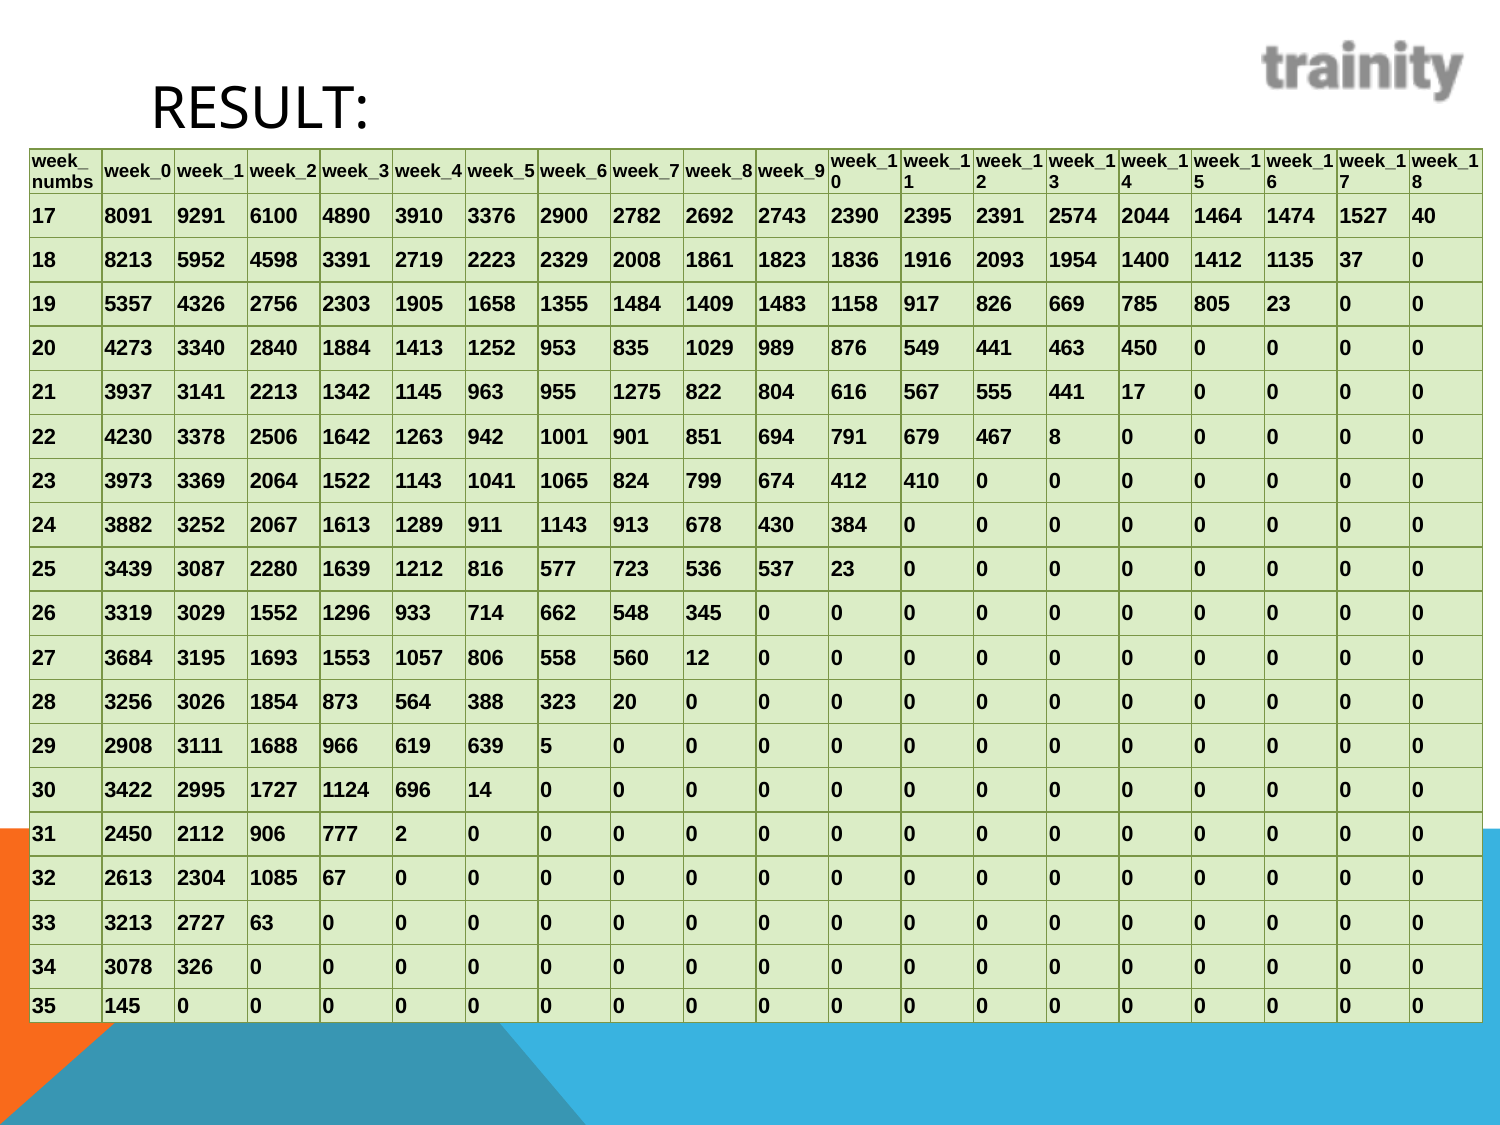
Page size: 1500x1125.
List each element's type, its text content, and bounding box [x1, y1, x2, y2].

table_cell 2574 [1047, 194, 1118, 237]
table_cell 806 [466, 636, 537, 679]
table_cell 5952 [175, 238, 247, 281]
table_cell 8091 [103, 194, 174, 237]
table_cell 1642 [321, 415, 392, 458]
table_cell 3937 [103, 371, 174, 414]
table_cell 0 [829, 901, 900, 944]
table_cell 0 [1338, 989, 1409, 1022]
table_cell 0 [684, 857, 755, 900]
table_cell 3029 [175, 592, 247, 635]
table_cell 4273 [103, 327, 174, 370]
table_cell 2840 [248, 327, 319, 370]
table_cell 0 [974, 901, 1046, 944]
table_cell 0 [1120, 503, 1191, 546]
table_cell 933 [393, 592, 465, 635]
table_cell 1057 [393, 636, 465, 679]
table_cell 0 [611, 813, 683, 855]
table_cell 0 [829, 636, 900, 679]
table_cell 714 [466, 592, 537, 635]
table_cell 873 [321, 680, 392, 723]
table_cell 723 [611, 548, 683, 590]
table_cell 0 [1192, 813, 1264, 855]
table_cell 0 [539, 901, 610, 944]
table_header week_13 [1047, 150, 1118, 193]
table_cell 0 [611, 724, 683, 767]
table_cell 669 [1047, 283, 1118, 325]
table_cell 40 [1410, 194, 1482, 237]
table_cell 3684 [103, 636, 174, 679]
table_cell 816 [466, 548, 537, 590]
table_cell 0 [1410, 989, 1482, 1022]
table_cell 555 [974, 371, 1046, 414]
table_cell 0 [1192, 327, 1264, 370]
table_cell 0 [1047, 813, 1118, 855]
table_cell 1065 [539, 459, 610, 502]
table_cell 0 [466, 989, 537, 1022]
table_cell 0 [1120, 415, 1191, 458]
table_cell 0 [1120, 857, 1191, 900]
table_cell 0 [1338, 283, 1409, 325]
table_cell 0 [902, 680, 973, 723]
table_cell 619 [393, 724, 465, 767]
table_cell 1916 [902, 238, 973, 281]
table_cell 0 [1265, 592, 1336, 635]
table_cell 0 [757, 989, 828, 1022]
table_cell 2727 [175, 901, 247, 944]
table_cell 0 [1410, 945, 1482, 988]
table_cell 0 [757, 813, 828, 855]
table_cell 0 [684, 680, 755, 723]
table_cell 1688 [248, 724, 319, 767]
table_cell 14 [466, 768, 537, 811]
table_cell 0 [466, 857, 537, 900]
table_header week_6 [539, 150, 610, 193]
table_cell 2093 [974, 238, 1046, 281]
table_cell 18 [30, 238, 101, 281]
table_cell 906 [248, 813, 319, 855]
table_cell 913 [611, 503, 683, 546]
table_cell 1613 [321, 503, 392, 546]
table_cell 804 [757, 371, 828, 414]
table_cell 63 [248, 901, 319, 944]
table_cell 1263 [393, 415, 465, 458]
table_cell 33 [30, 901, 101, 944]
table_cell 0 [684, 724, 755, 767]
table_cell 0 [1192, 989, 1264, 1022]
table_cell 3340 [175, 327, 247, 370]
table_cell 824 [611, 459, 683, 502]
table_cell 0 [539, 813, 610, 855]
table_cell 0 [1265, 371, 1336, 414]
table_cell 0 [1192, 724, 1264, 767]
table_cell 0 [1047, 503, 1118, 546]
table_cell 0 [1410, 238, 1482, 281]
table_cell 911 [466, 503, 537, 546]
table_cell 0 [611, 857, 683, 900]
table_cell 549 [902, 327, 973, 370]
table_cell 851 [684, 415, 755, 458]
table_cell 0 [1338, 415, 1409, 458]
table_cell 19 [30, 283, 101, 325]
table_cell 0 [1047, 459, 1118, 502]
table_header week_0 [103, 150, 174, 193]
table_cell 345 [684, 592, 755, 635]
table_cell 25 [30, 548, 101, 590]
table_cell 1905 [393, 283, 465, 325]
table_cell 23 [1265, 283, 1336, 325]
table_header week_8 [684, 150, 755, 193]
table_cell 0 [757, 901, 828, 944]
table_cell 1085 [248, 857, 319, 900]
table_cell 8 [1047, 415, 1118, 458]
table_cell 0 [829, 989, 900, 1022]
table_cell 2995 [175, 768, 247, 811]
table_cell 21 [30, 371, 101, 414]
table_cell 678 [684, 503, 755, 546]
table_cell 694 [757, 415, 828, 458]
table_cell 0 [1338, 636, 1409, 679]
table_cell 901 [611, 415, 683, 458]
table_cell 1342 [321, 371, 392, 414]
table_cell 0 [1192, 548, 1264, 590]
table_cell 1296 [321, 592, 392, 635]
table_cell 0 [1338, 459, 1409, 502]
table_cell 2 [393, 813, 465, 855]
table_cell 0 [974, 680, 1046, 723]
table_cell 3252 [175, 503, 247, 546]
table_cell 1823 [757, 238, 828, 281]
table_cell 0 [1047, 636, 1118, 679]
table_cell 3910 [393, 194, 465, 237]
table_cell 0 [1410, 548, 1482, 590]
table_cell 0 [757, 724, 828, 767]
table_cell 0 [1047, 680, 1118, 723]
table_cell 0 [393, 989, 465, 1022]
table_cell 0 [1410, 857, 1482, 900]
table_cell 1029 [684, 327, 755, 370]
table_cell 0 [611, 901, 683, 944]
table_cell 3319 [103, 592, 174, 635]
table_header week_2 [248, 150, 319, 193]
table_cell 0 [1338, 371, 1409, 414]
table_cell 30 [30, 768, 101, 811]
table_cell 388 [466, 680, 537, 723]
table_cell 0 [1265, 945, 1336, 988]
table_cell 3256 [103, 680, 174, 723]
table_cell 1355 [539, 283, 610, 325]
table_cell 467 [974, 415, 1046, 458]
table_cell 0 [1410, 283, 1482, 325]
table_cell 22 [30, 415, 101, 458]
table_cell 0 [1265, 813, 1336, 855]
table_cell 0 [1265, 415, 1336, 458]
table_cell 37 [1338, 238, 1409, 281]
table_cell 0 [321, 989, 392, 1022]
table_cell 2391 [974, 194, 1046, 237]
table_cell 1145 [393, 371, 465, 414]
table_cell 2692 [684, 194, 755, 237]
table_cell 323 [539, 680, 610, 723]
table_cell 989 [757, 327, 828, 370]
table_cell 0 [1047, 945, 1118, 988]
table_cell 3422 [103, 768, 174, 811]
table_cell 0 [1338, 857, 1409, 900]
table_cell 0 [974, 459, 1046, 502]
table_cell 0 [1192, 901, 1264, 944]
table_cell 1212 [393, 548, 465, 590]
table_cell 0 [974, 548, 1046, 590]
table_cell 1409 [684, 283, 755, 325]
table_cell 0 [829, 680, 900, 723]
table_cell 558 [539, 636, 610, 679]
table_cell 1158 [829, 283, 900, 325]
table_cell 1553 [321, 636, 392, 679]
table_cell 0 [757, 636, 828, 679]
table_cell 577 [539, 548, 610, 590]
title Result: [135, 60, 1369, 148]
table_cell 0 [1192, 768, 1264, 811]
table_cell 0 [974, 813, 1046, 855]
table_cell 3369 [175, 459, 247, 502]
table_cell 0 [1192, 371, 1264, 414]
table_cell 0 [974, 724, 1046, 767]
table_cell 2719 [393, 238, 465, 281]
table_cell 3026 [175, 680, 247, 723]
table_cell 0 [1192, 857, 1264, 900]
table_cell 384 [829, 503, 900, 546]
table_cell 441 [974, 327, 1046, 370]
table_cell 0 [974, 592, 1046, 635]
table_cell 430 [757, 503, 828, 546]
table_cell 639 [466, 724, 537, 767]
table_cell 2213 [248, 371, 319, 414]
table_cell 1861 [684, 238, 755, 281]
table_cell 955 [539, 371, 610, 414]
table_cell 0 [1410, 592, 1482, 635]
table_cell 0 [1338, 813, 1409, 855]
table_cell 2506 [248, 415, 319, 458]
table_cell 0 [1410, 503, 1482, 546]
table_cell 0 [1410, 813, 1482, 855]
table_cell 0 [1265, 989, 1336, 1022]
table_cell 0 [1047, 724, 1118, 767]
table_cell 0 [684, 989, 755, 1022]
table_cell 0 [1410, 901, 1482, 944]
table_cell 20 [30, 327, 101, 370]
table_cell 28 [30, 680, 101, 723]
table_cell 0 [1338, 768, 1409, 811]
table_cell 24 [30, 503, 101, 546]
table_cell 0 [757, 680, 828, 723]
table_cell 0 [1338, 327, 1409, 370]
table_cell 26 [30, 592, 101, 635]
table_cell 17 [1120, 371, 1191, 414]
table_cell 1275 [611, 371, 683, 414]
table_cell 0 [829, 813, 900, 855]
table_cell 0 [393, 857, 465, 900]
table_cell 0 [1338, 503, 1409, 546]
table_header week_3 [321, 150, 392, 193]
table_cell 1041 [466, 459, 537, 502]
table_cell 0 [539, 857, 610, 900]
table_cell 2782 [611, 194, 683, 237]
table_cell 4598 [248, 238, 319, 281]
table_cell 3973 [103, 459, 174, 502]
table_cell 2756 [248, 283, 319, 325]
table_cell 537 [757, 548, 828, 590]
table_cell 0 [466, 901, 537, 944]
table_cell 0 [902, 636, 973, 679]
table_cell 17 [30, 194, 101, 237]
table_header week_4 [393, 150, 465, 193]
table_cell 67 [321, 857, 392, 900]
table_cell 1124 [321, 768, 392, 811]
table_cell 326 [175, 945, 247, 988]
table_cell 0 [1120, 989, 1191, 1022]
table_cell 0 [1410, 680, 1482, 723]
table_cell 0 [684, 901, 755, 944]
table_cell 1143 [393, 459, 465, 502]
table_cell 12 [684, 636, 755, 679]
table_cell 1954 [1047, 238, 1118, 281]
table_cell 1474 [1265, 194, 1336, 237]
table_cell 0 [1047, 592, 1118, 635]
table_cell 3078 [103, 945, 174, 988]
table_cell 463 [1047, 327, 1118, 370]
table_cell 0 [1192, 636, 1264, 679]
table_cell 5357 [103, 283, 174, 325]
table_cell 826 [974, 283, 1046, 325]
table_cell 0 [1265, 768, 1336, 811]
table_header week_14 [1120, 150, 1191, 193]
table_cell 963 [466, 371, 537, 414]
table_cell 0 [1265, 459, 1336, 502]
table_cell 34 [30, 945, 101, 988]
table_cell 0 [757, 945, 828, 988]
table_cell 953 [539, 327, 610, 370]
table_header week_5 [466, 150, 537, 193]
table_cell 785 [1120, 283, 1191, 325]
table_cell 450 [1120, 327, 1191, 370]
table_cell 0 [393, 945, 465, 988]
table_header week_10 [829, 150, 900, 193]
table_cell 3213 [103, 901, 174, 944]
table_cell 0 [1047, 768, 1118, 811]
table_cell 4890 [321, 194, 392, 237]
table_cell 2900 [539, 194, 610, 237]
table_cell 0 [248, 989, 319, 1022]
table_cell 0 [1265, 724, 1336, 767]
table_cell 3376 [466, 194, 537, 237]
table_cell 2613 [103, 857, 174, 900]
table_cell 1001 [539, 415, 610, 458]
table_header week_9 [757, 150, 828, 193]
table_header week_12 [974, 150, 1046, 193]
table_cell 1483 [757, 283, 828, 325]
table_cell 0 [1120, 680, 1191, 723]
table_cell 4230 [103, 415, 174, 458]
table_cell 0 [684, 945, 755, 988]
table_cell 9291 [175, 194, 247, 237]
table_cell 2743 [757, 194, 828, 237]
table_cell 0 [1120, 592, 1191, 635]
table_cell 0 [1120, 768, 1191, 811]
table_header week_16 [1265, 150, 1336, 193]
table_cell 0 [1410, 459, 1482, 502]
table_cell 4326 [175, 283, 247, 325]
table_cell 917 [902, 283, 973, 325]
table_cell 0 [1410, 371, 1482, 414]
table_cell 3882 [103, 503, 174, 546]
table_cell 791 [829, 415, 900, 458]
table_cell 0 [539, 768, 610, 811]
table_cell 0 [1338, 680, 1409, 723]
table_cell 876 [829, 327, 900, 370]
table_cell 0 [1120, 813, 1191, 855]
table_cell 835 [611, 327, 683, 370]
table_cell 0 [175, 989, 247, 1022]
table_cell 2112 [175, 813, 247, 855]
table_cell 1143 [539, 503, 610, 546]
table_cell 0 [1410, 327, 1482, 370]
table_cell 0 [1192, 680, 1264, 723]
table_cell 679 [902, 415, 973, 458]
table_cell 0 [1410, 636, 1482, 679]
table_cell 0 [1192, 459, 1264, 502]
table_cell 1884 [321, 327, 392, 370]
table_cell 0 [539, 945, 610, 988]
table_cell 2304 [175, 857, 247, 900]
table_cell 0 [974, 989, 1046, 1022]
table_cell 0 [1338, 548, 1409, 590]
table_cell 0 [1338, 945, 1409, 988]
table_cell 2280 [248, 548, 319, 590]
table_cell 548 [611, 592, 683, 635]
table_cell 0 [1047, 901, 1118, 944]
table_cell 6100 [248, 194, 319, 237]
table_cell 0 [1120, 636, 1191, 679]
table_cell 32 [30, 857, 101, 900]
table_cell 1836 [829, 238, 900, 281]
table_cell 0 [829, 857, 900, 900]
table_cell 0 [1120, 548, 1191, 590]
table_cell 2067 [248, 503, 319, 546]
table_cell 3391 [321, 238, 392, 281]
table_cell 3439 [103, 548, 174, 590]
table_cell 410 [902, 459, 973, 502]
table_header week_11 [902, 150, 973, 193]
table_cell 536 [684, 548, 755, 590]
table_cell 1854 [248, 680, 319, 723]
table_cell 1135 [1265, 238, 1336, 281]
table_cell 2395 [902, 194, 973, 237]
table_cell 0 [539, 989, 610, 1022]
table_cell 1413 [393, 327, 465, 370]
table_cell 0 [902, 901, 973, 944]
table_cell 0 [1047, 857, 1118, 900]
table_cell 2390 [829, 194, 900, 237]
table_cell 0 [1120, 945, 1191, 988]
table_cell 441 [1047, 371, 1118, 414]
table_cell 1412 [1192, 238, 1264, 281]
picture [1245, 31, 1481, 111]
table_cell 0 [1265, 636, 1336, 679]
table_cell 0 [684, 768, 755, 811]
table_cell 674 [757, 459, 828, 502]
table_cell 0 [902, 857, 973, 900]
table_cell 0 [611, 945, 683, 988]
table_cell 1400 [1120, 238, 1191, 281]
table_cell 0 [1338, 592, 1409, 635]
table_cell 29 [30, 724, 101, 767]
table_cell 1693 [248, 636, 319, 679]
table_cell 966 [321, 724, 392, 767]
table_cell 822 [684, 371, 755, 414]
table_cell 2908 [103, 724, 174, 767]
table_cell 2329 [539, 238, 610, 281]
table_header week_7 [611, 150, 683, 193]
table_cell 1658 [466, 283, 537, 325]
table_cell 0 [1120, 901, 1191, 944]
table_cell 20 [611, 680, 683, 723]
table_cell 0 [684, 813, 755, 855]
table_cell 0 [1265, 901, 1336, 944]
table_cell 23 [30, 459, 101, 502]
table_cell 0 [1338, 724, 1409, 767]
table_cell 0 [757, 592, 828, 635]
table_cell 3087 [175, 548, 247, 590]
table_cell 0 [1192, 503, 1264, 546]
table_cell 0 [1047, 989, 1118, 1022]
table_cell 0 [829, 945, 900, 988]
table_cell 2303 [321, 283, 392, 325]
table_cell 942 [466, 415, 537, 458]
table_cell 0 [393, 901, 465, 944]
table_cell 2064 [248, 459, 319, 502]
table_cell 1527 [1338, 194, 1409, 237]
table_cell 696 [393, 768, 465, 811]
table_cell 0 [1192, 415, 1264, 458]
table_cell 0 [321, 901, 392, 944]
table_cell 3111 [175, 724, 247, 767]
table_cell 412 [829, 459, 900, 502]
table_header week_1 [175, 150, 247, 193]
table_cell 662 [539, 592, 610, 635]
table_cell 0 [974, 503, 1046, 546]
table_cell 0 [1120, 724, 1191, 767]
table_cell 0 [902, 813, 973, 855]
table_cell 0 [829, 592, 900, 635]
table_cell 0 [1338, 901, 1409, 944]
table_cell 0 [902, 503, 973, 546]
table_cell 1484 [611, 283, 683, 325]
table_cell 2008 [611, 238, 683, 281]
table_cell 616 [829, 371, 900, 414]
table_cell 1464 [1192, 194, 1264, 237]
table_cell 0 [1410, 415, 1482, 458]
table_cell 0 [1265, 548, 1336, 590]
table_cell 0 [829, 724, 900, 767]
table_cell 0 [902, 768, 973, 811]
table_cell 0 [611, 768, 683, 811]
table_header week_18 [1410, 150, 1482, 193]
table_header week_17 [1338, 150, 1409, 193]
table_cell 0 [466, 945, 537, 988]
table_cell 0 [902, 724, 973, 767]
table_cell 2450 [103, 813, 174, 855]
table_cell 0 [1120, 459, 1191, 502]
table_cell 0 [902, 548, 973, 590]
table_cell 1522 [321, 459, 392, 502]
table_cell 23 [829, 548, 900, 590]
table_cell 0 [321, 945, 392, 988]
table_cell 0 [1410, 724, 1482, 767]
table_cell 0 [974, 636, 1046, 679]
table_cell 0 [1047, 548, 1118, 590]
table_cell 0 [757, 857, 828, 900]
table_cell 31 [30, 813, 101, 855]
table_cell 35 [30, 989, 101, 1022]
table_cell 0 [974, 768, 1046, 811]
table_cell 0 [466, 813, 537, 855]
table_cell 3195 [175, 636, 247, 679]
table_cell 0 [902, 989, 973, 1022]
table_cell 1639 [321, 548, 392, 590]
table_cell 564 [393, 680, 465, 723]
table_cell 0 [902, 945, 973, 988]
table_cell 0 [1265, 503, 1336, 546]
table_cell 560 [611, 636, 683, 679]
table_cell 145 [103, 989, 174, 1022]
table_cell 567 [902, 371, 973, 414]
table_cell 8213 [103, 238, 174, 281]
table_cell 1552 [248, 592, 319, 635]
table_cell 27 [30, 636, 101, 679]
table_cell 0 [974, 857, 1046, 900]
table_cell 0 [1265, 680, 1336, 723]
table_cell 0 [974, 945, 1046, 988]
table_cell 1289 [393, 503, 465, 546]
table_cell 1252 [466, 327, 537, 370]
table_cell 0 [1192, 592, 1264, 635]
table_cell 0 [757, 768, 828, 811]
table_header week_15 [1192, 150, 1264, 193]
table_cell 3141 [175, 371, 247, 414]
table_cell 805 [1192, 283, 1264, 325]
table_cell 2044 [1120, 194, 1191, 237]
table_cell 777 [321, 813, 392, 855]
table_cell 0 [248, 945, 319, 988]
table_cell 0 [829, 768, 900, 811]
table_cell 5 [539, 724, 610, 767]
table_cell 0 [611, 989, 683, 1022]
table_header week_ numbs [30, 150, 101, 193]
table_cell 0 [902, 592, 973, 635]
table_cell 0 [1192, 945, 1264, 988]
table_cell 1727 [248, 768, 319, 811]
table_cell 3378 [175, 415, 247, 458]
table_cell 0 [1410, 768, 1482, 811]
table_cell 799 [684, 459, 755, 502]
table_cell 0 [1265, 327, 1336, 370]
table_cell 0 [1265, 857, 1336, 900]
table_cell 2223 [466, 238, 537, 281]
